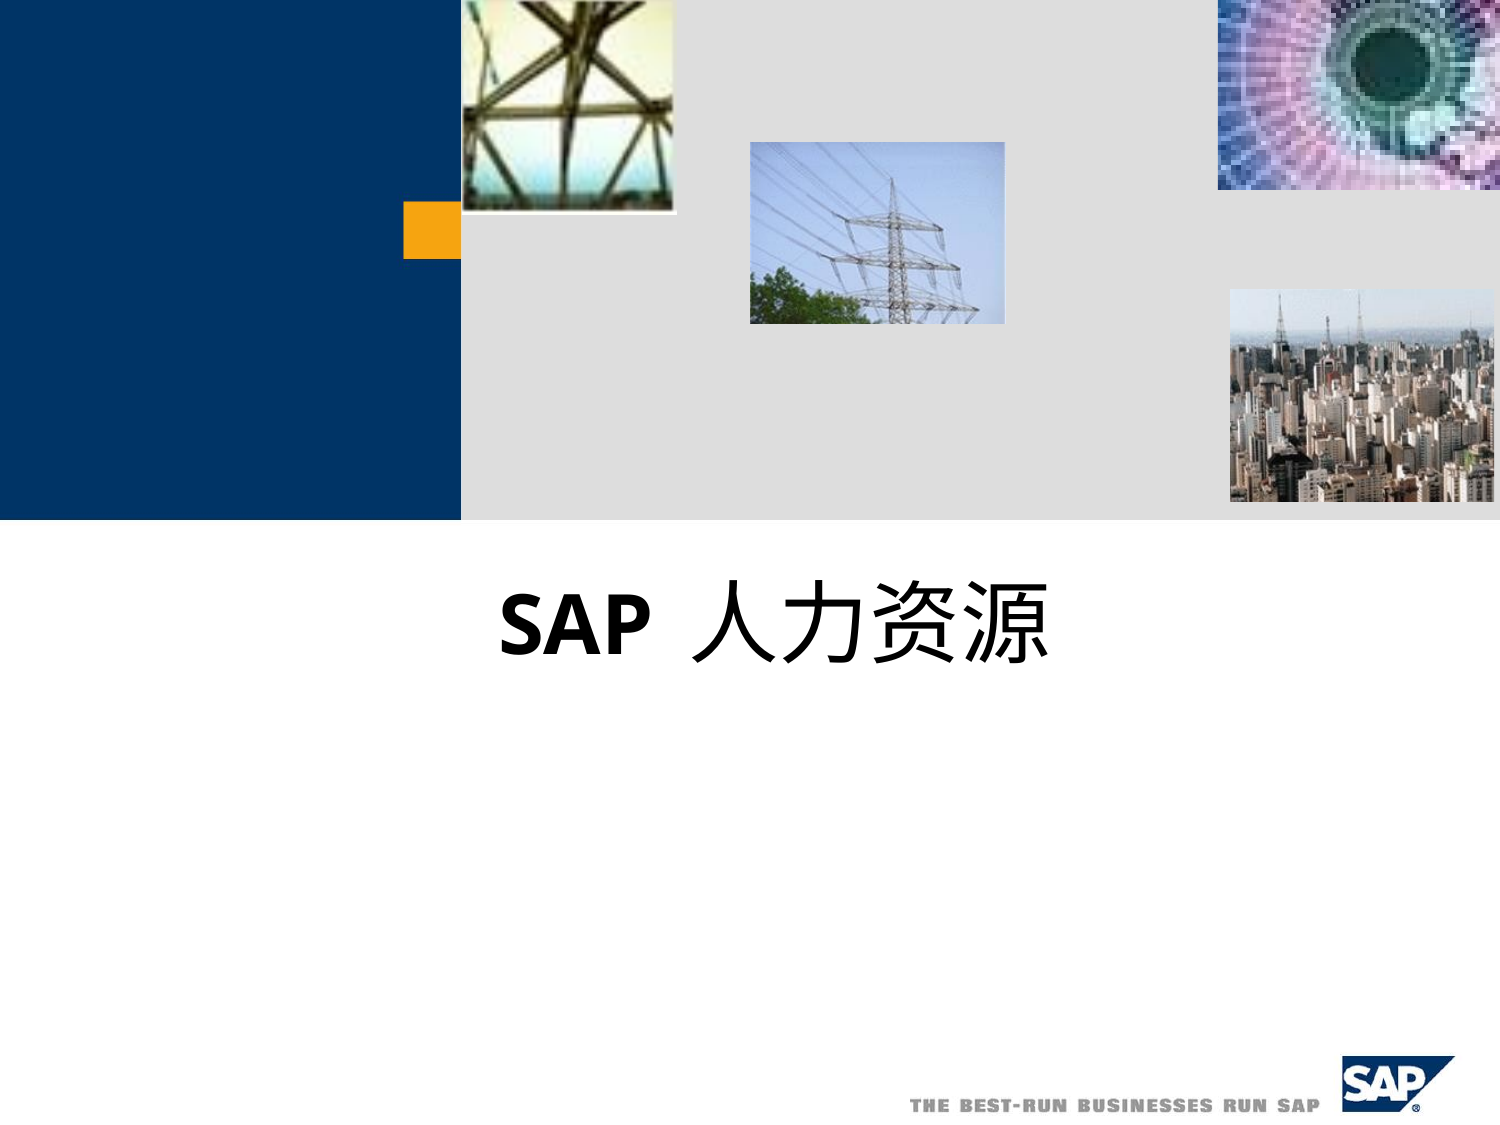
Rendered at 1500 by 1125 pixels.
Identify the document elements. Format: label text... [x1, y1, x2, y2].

text_box [750, 142, 1006, 324]
text_box [1217, 0, 1500, 190]
text_box SAP人力资源 [496, 583, 1148, 693]
text_box [461, 0, 677, 215]
text_box [1230, 289, 1495, 502]
text_box [0, 0, 1500, 1125]
